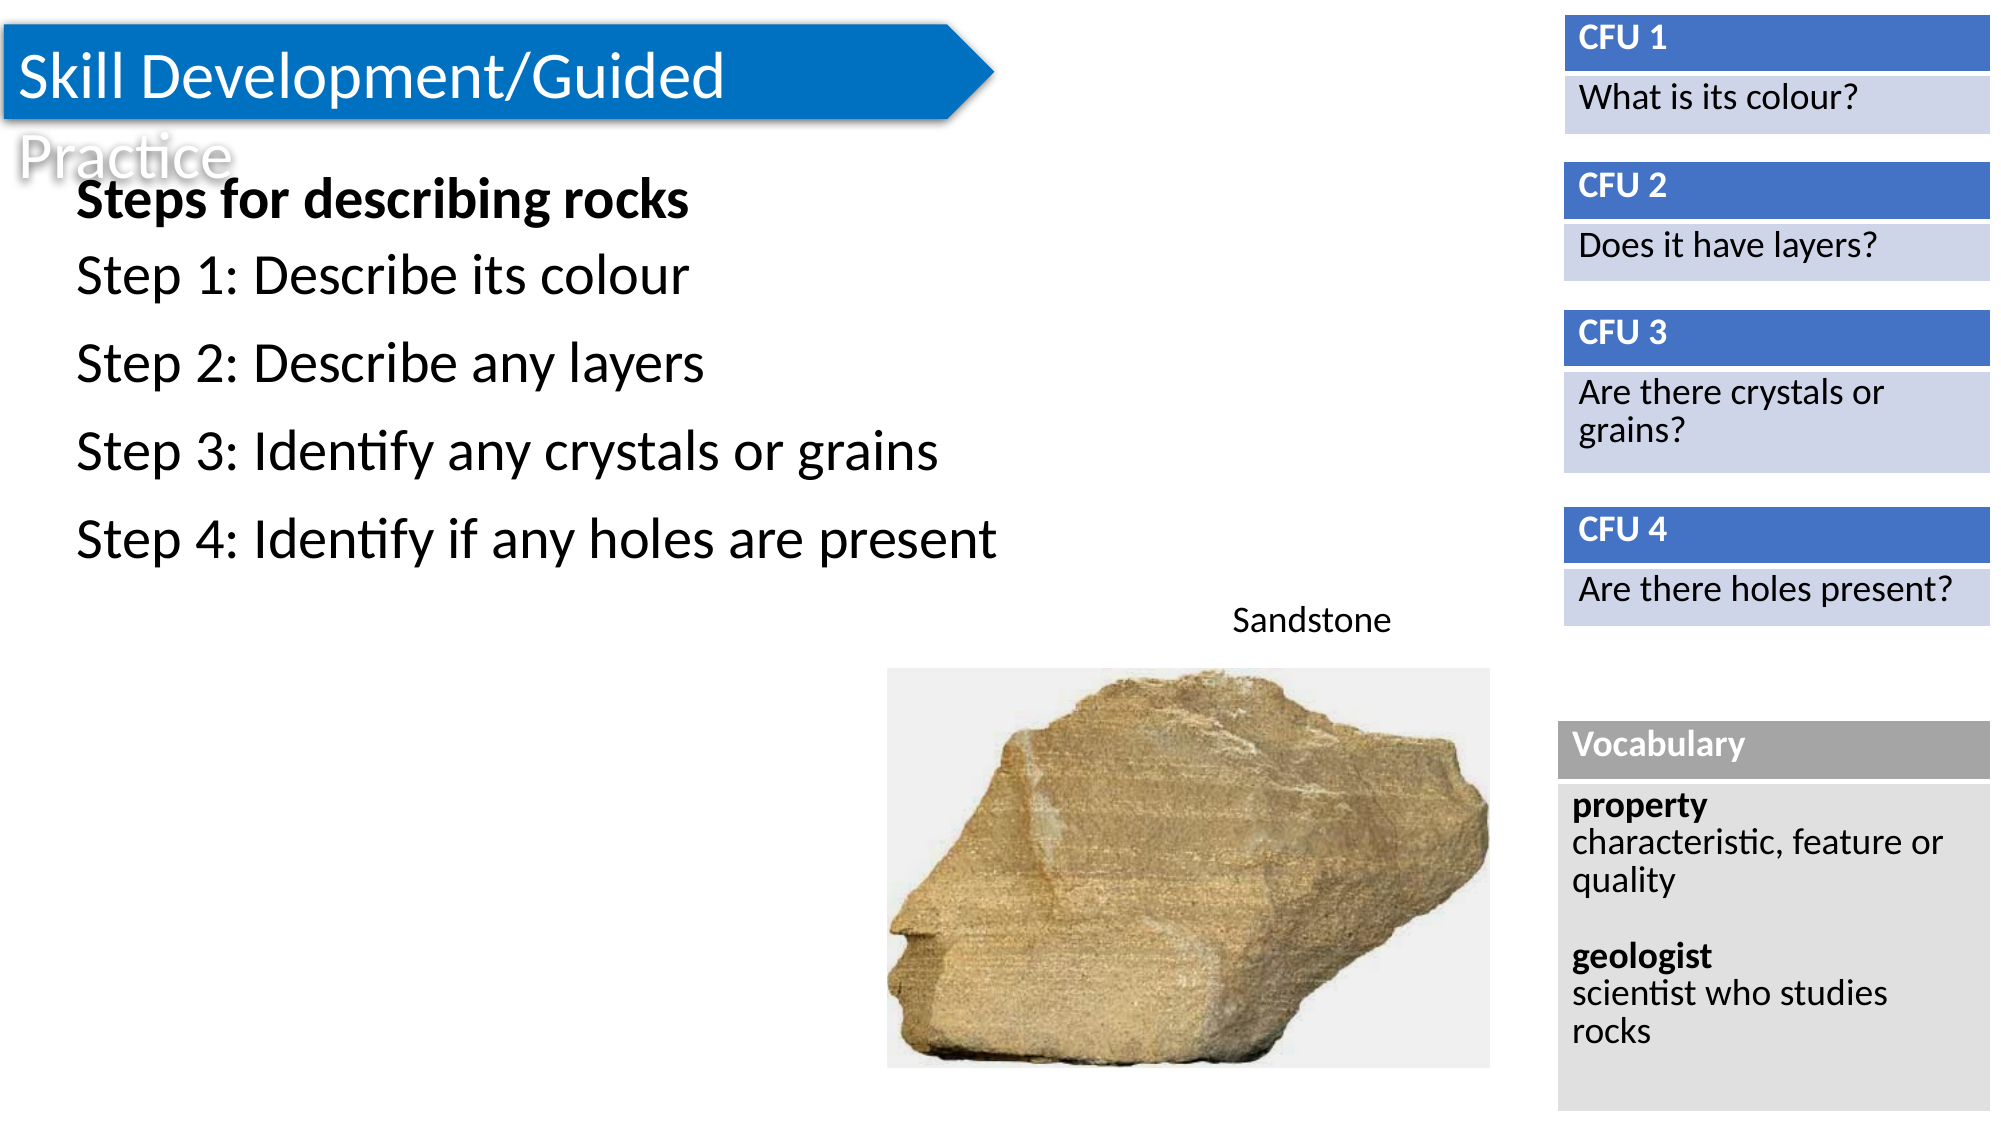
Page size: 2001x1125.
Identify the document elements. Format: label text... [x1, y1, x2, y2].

table_cell Are there crystals or grains? [1564, 372, 1990, 473]
table_cell property characteristic, feature or quality geologist scientist who studies rocks [1558, 784, 1990, 1111]
table_header CFU 4 [1564, 507, 1990, 563]
text_box Steps for describing rocks Step 1: Describe its colour Step 2: Describe any layers Step 3: Identify any crystals or grains Step 4: Identify if any holes are present [61, 161, 1064, 987]
picture [887, 668, 1490, 1068]
table_header Vocabulary [1558, 721, 1990, 779]
table_cell Does it have layers? [1564, 224, 1990, 281]
table_cell Are there holes present? [1564, 569, 1990, 626]
table_header CFU 3 [1564, 310, 1990, 366]
table_header CFU 2 [1564, 162, 1990, 219]
table_cell What is its colour? [1565, 76, 1990, 134]
text_box Sandstone [1217, 588, 1408, 648]
text_box Skill Development/Guided Practice [3, 24, 995, 119]
table_header CFU 1 [1565, 15, 1990, 71]
